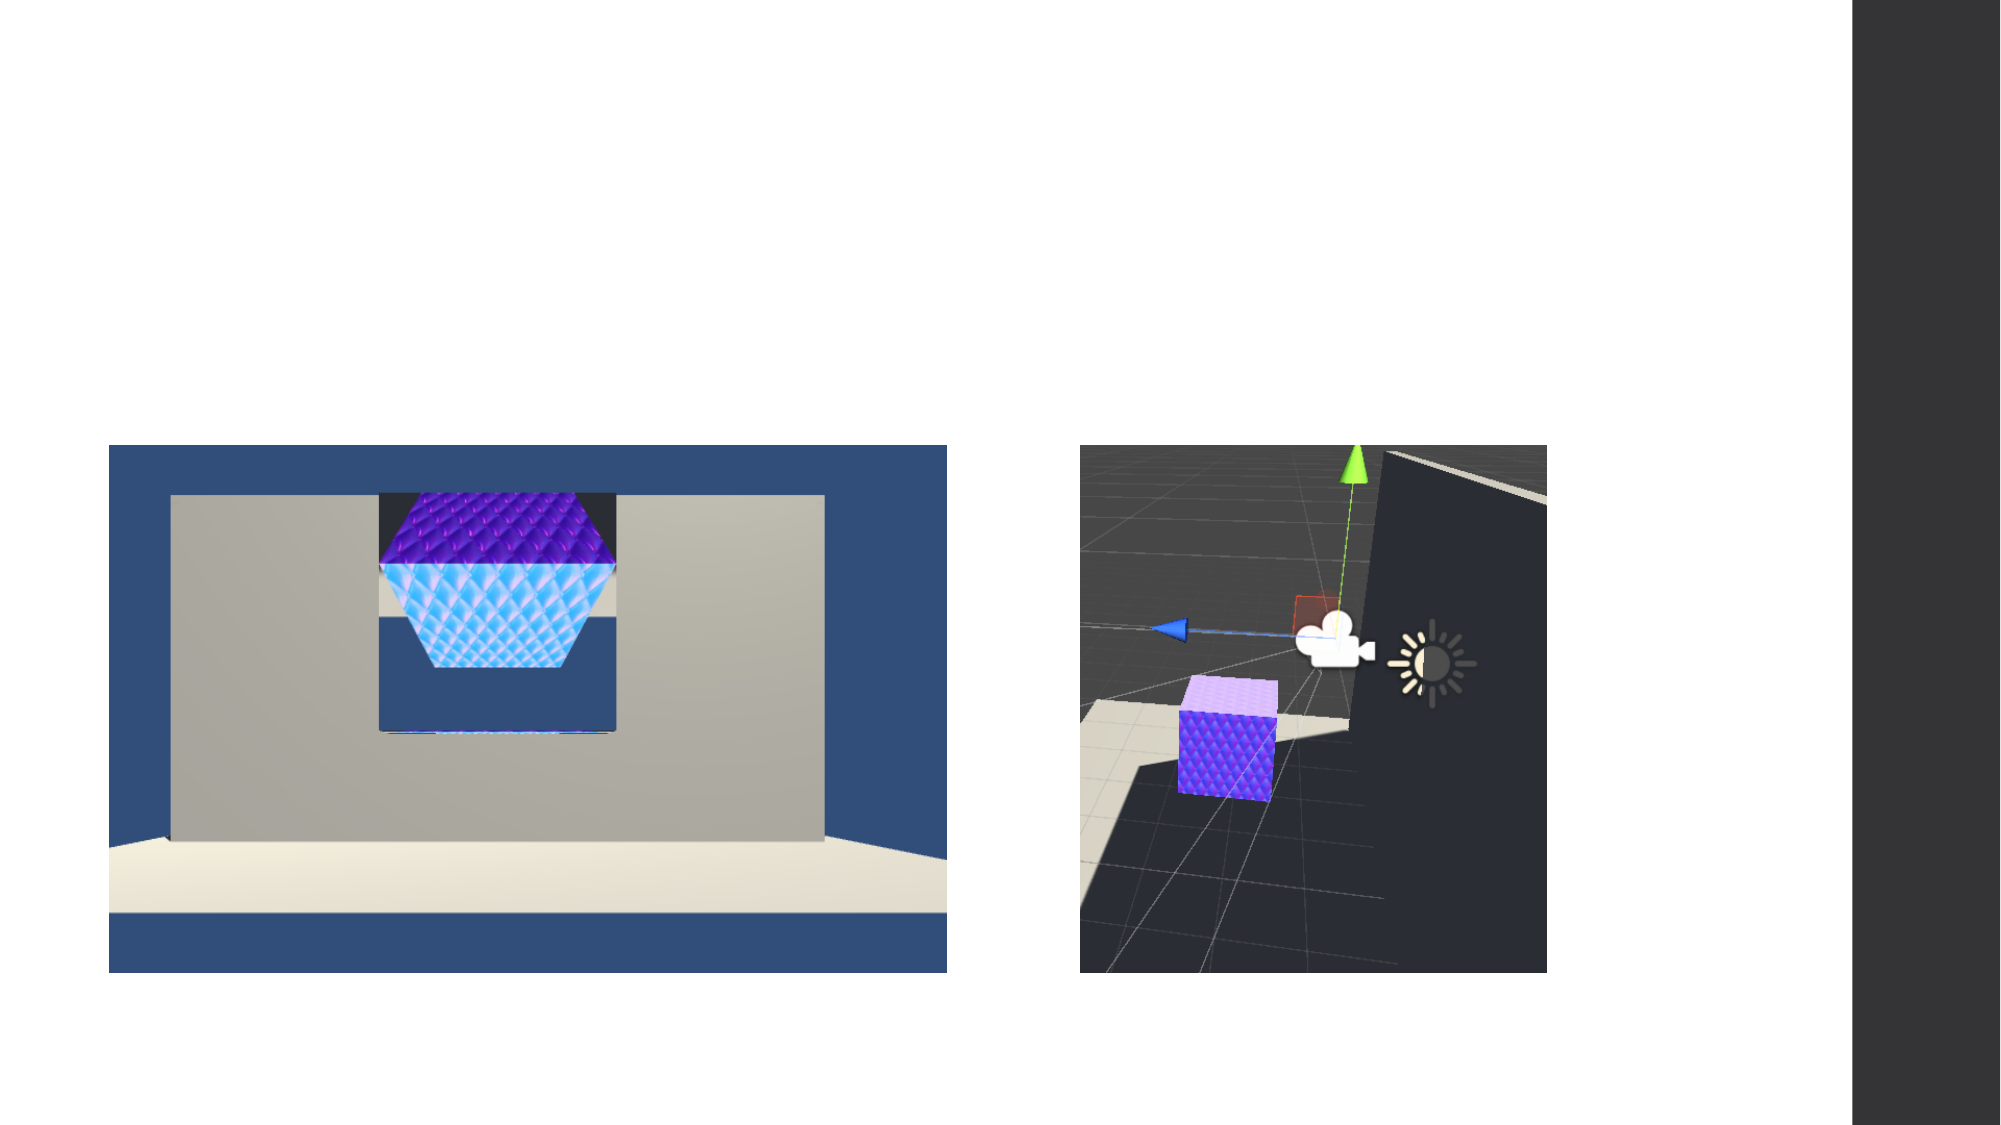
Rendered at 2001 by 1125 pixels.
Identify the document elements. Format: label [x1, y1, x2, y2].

picture [108, 445, 947, 974]
picture [1080, 445, 1547, 974]
